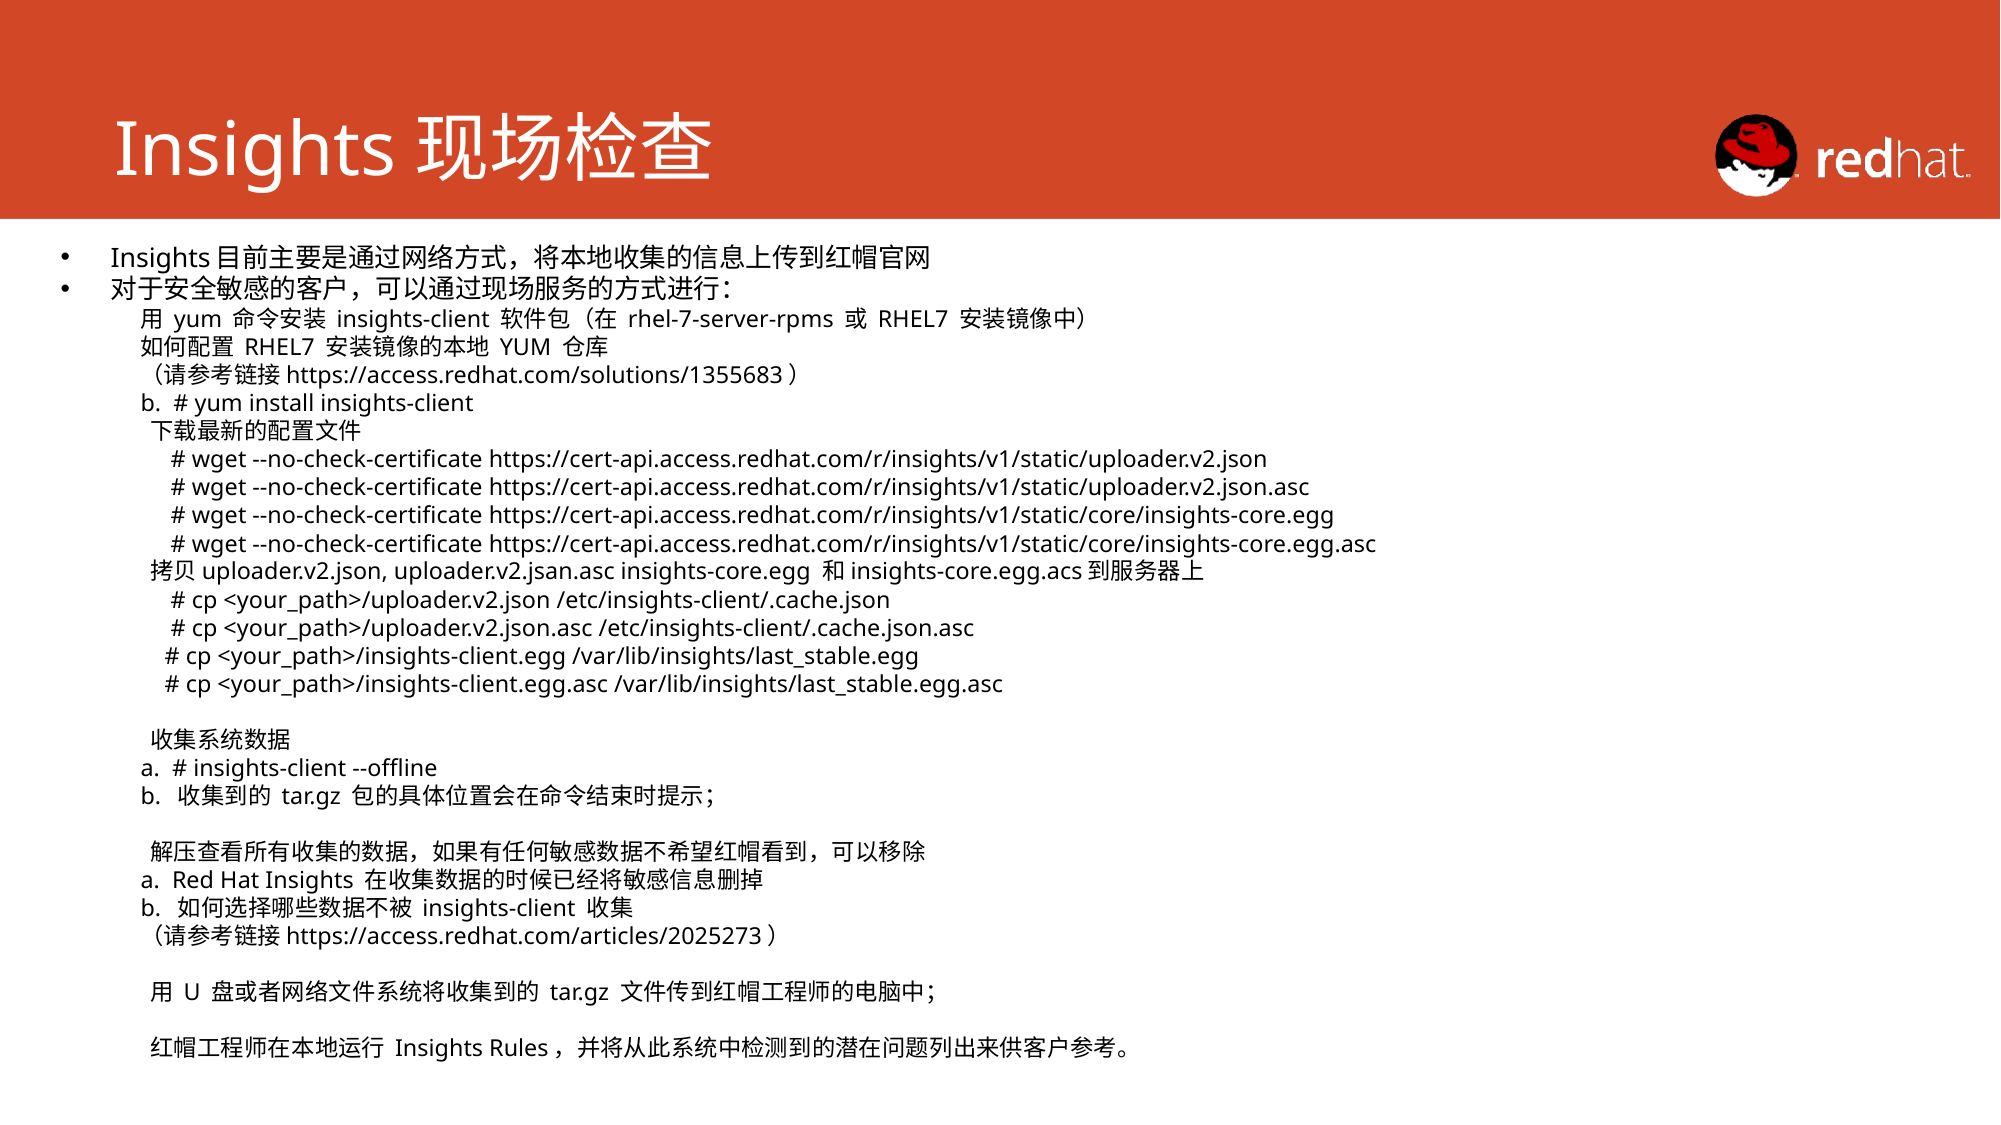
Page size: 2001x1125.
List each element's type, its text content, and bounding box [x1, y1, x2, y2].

title Insights现场检查 [99, 0, 1863, 199]
list Insights目前主要是通过网络方式，将本地收集的信息上传到红帽官网 对于安全敏感的客户，可以通过现场服务的方式进行： 用 yum 命令安装 insights-client 软件包（在 rhel-7-server-rpms 或 RHEL7 安装镜像中） 如何配置 RHEL7 安装镜像的本地 YUM 仓库 （请参考链接https://access.redhat.com/solutions/1355683） b. # yum install insights-client 下载最新的配置文件 # wget --no-check-certificate https://cert-api.access.redhat.com/r/insights/v1/static/uploader.v2.json # wget --no-check-certificate https://cert-api.access.redhat.com/r/insights/v1/static/uploader.v2.json.asc # wget --no-check-certificate https://cert-api.access.redhat.com/r/insights/v1/static/core/insights-core.egg # wget --no-check-certificate https://cert-api.access.redhat.com/r/insights/v1/static/core/insights-core.egg.asc 拷贝uploader.v2.json, uploader.v2.jsan.asc insights-core.egg 和insights-core.egg.acs到服务器上 # cp <your_path>/uploader.v2.json /etc/insights-client/.cache.json # cp <your_path>/uploader.v2.json.asc /etc/insights-client/.cache.json.asc # cp <your_path>/insights-client.egg /var/lib/insights/last_stable.egg # cp <your_path>/insights-client.egg.asc /var/lib/insights/last_stable.egg.asc 收集系统数据 a. # insights-client --offline b. 收集到的 tar.gz 包的具体位置会在命令结束时提示； 解压查看所有收集的数据，如果有任何敏感数据不希望红帽看到，可以移除 a. Red Hat Insights 在收集数据的时候已经将敏感信息删掉 b. 如何选择哪些数据不被 insights-client 收集 （请参考链接https://access.redhat.com/articles/2025273） 用 U 盘或者网络文件系统将收集到的 tar.gz 文件传到红帽工程师的电脑中； 红帽工程师在本地运行 Insights Rules，并将从此系统中检测到的潜在问题列出来供客户参考。 [45, 232, 1955, 1072]
picture [1688, 98, 1996, 212]
